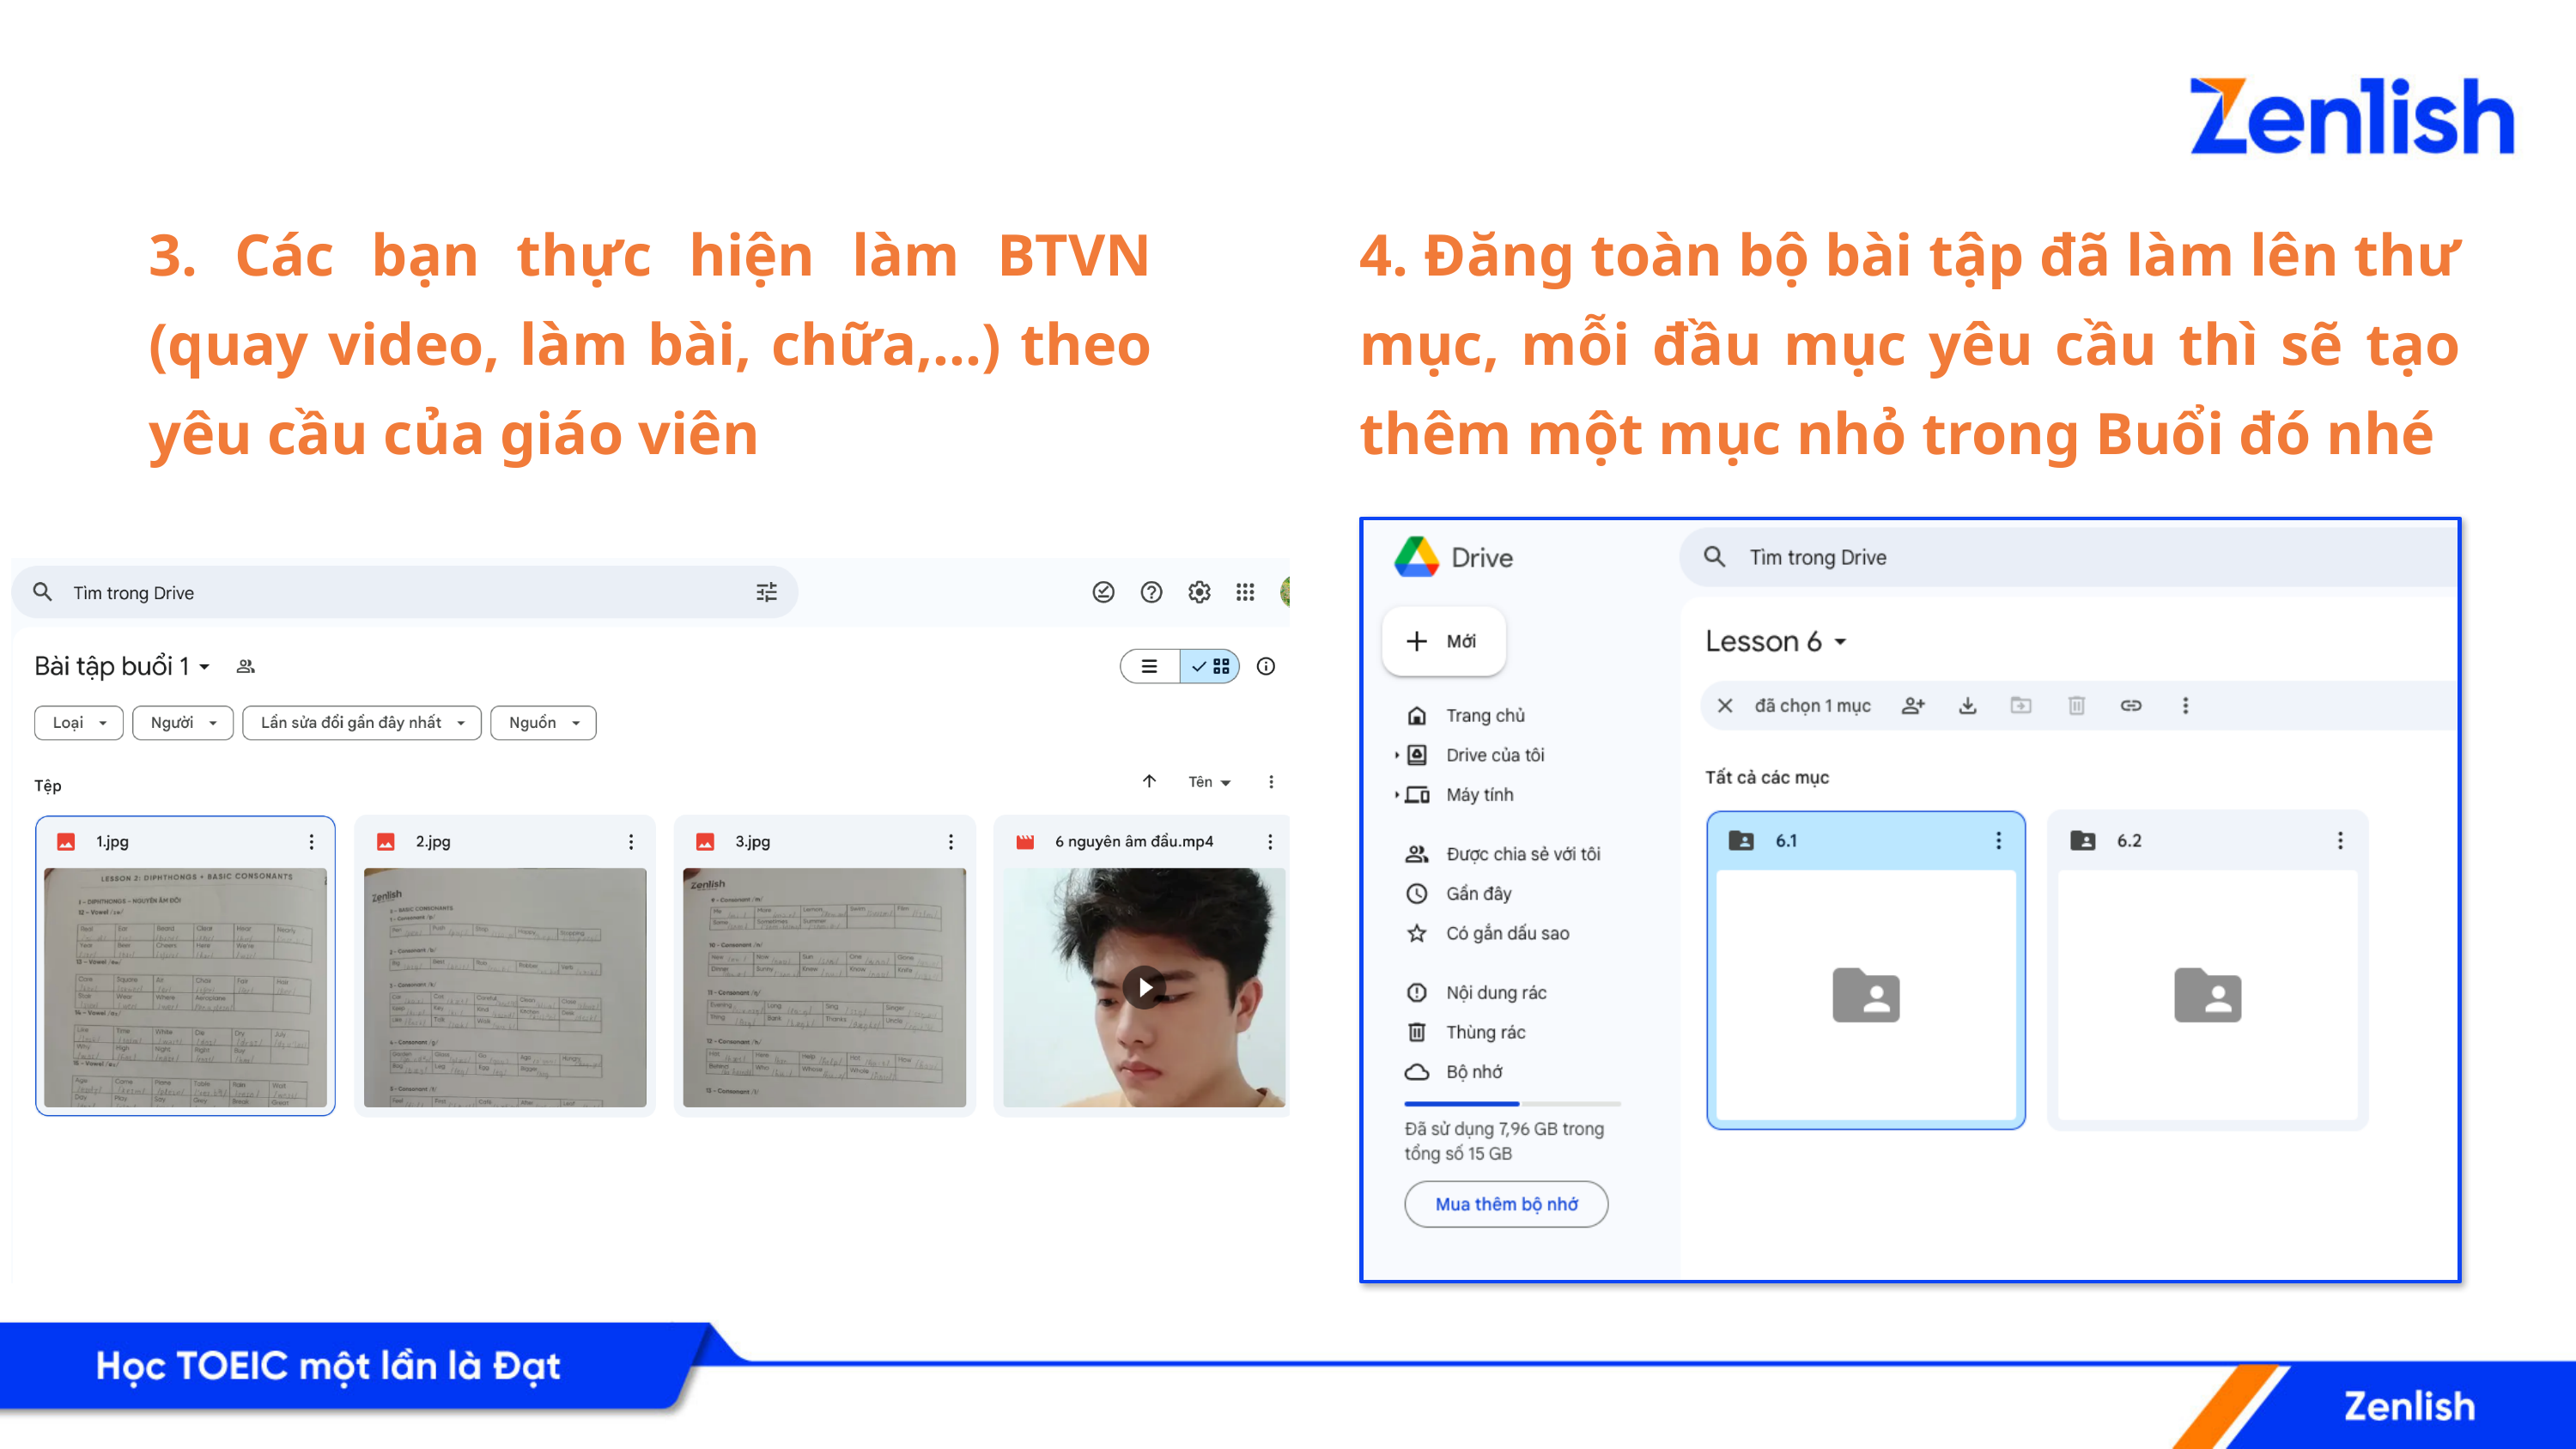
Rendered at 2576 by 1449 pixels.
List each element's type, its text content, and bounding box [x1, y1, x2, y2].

text_box 3. Các bạn thực hiện làm BTVN (quay video, làm bài, chữa,...) theo yêu cầu của giáo viên [136, 210, 1167, 455]
text_box 4. Đăng toàn bộ bài tập đã làm lên thư mục, mỗi đầu mục yêu cầu thì sẽ tạo thêm một mục nhỏ trong Buổi đó nhé [1346, 187, 2475, 477]
picture [0, 0, 2576, 1449]
